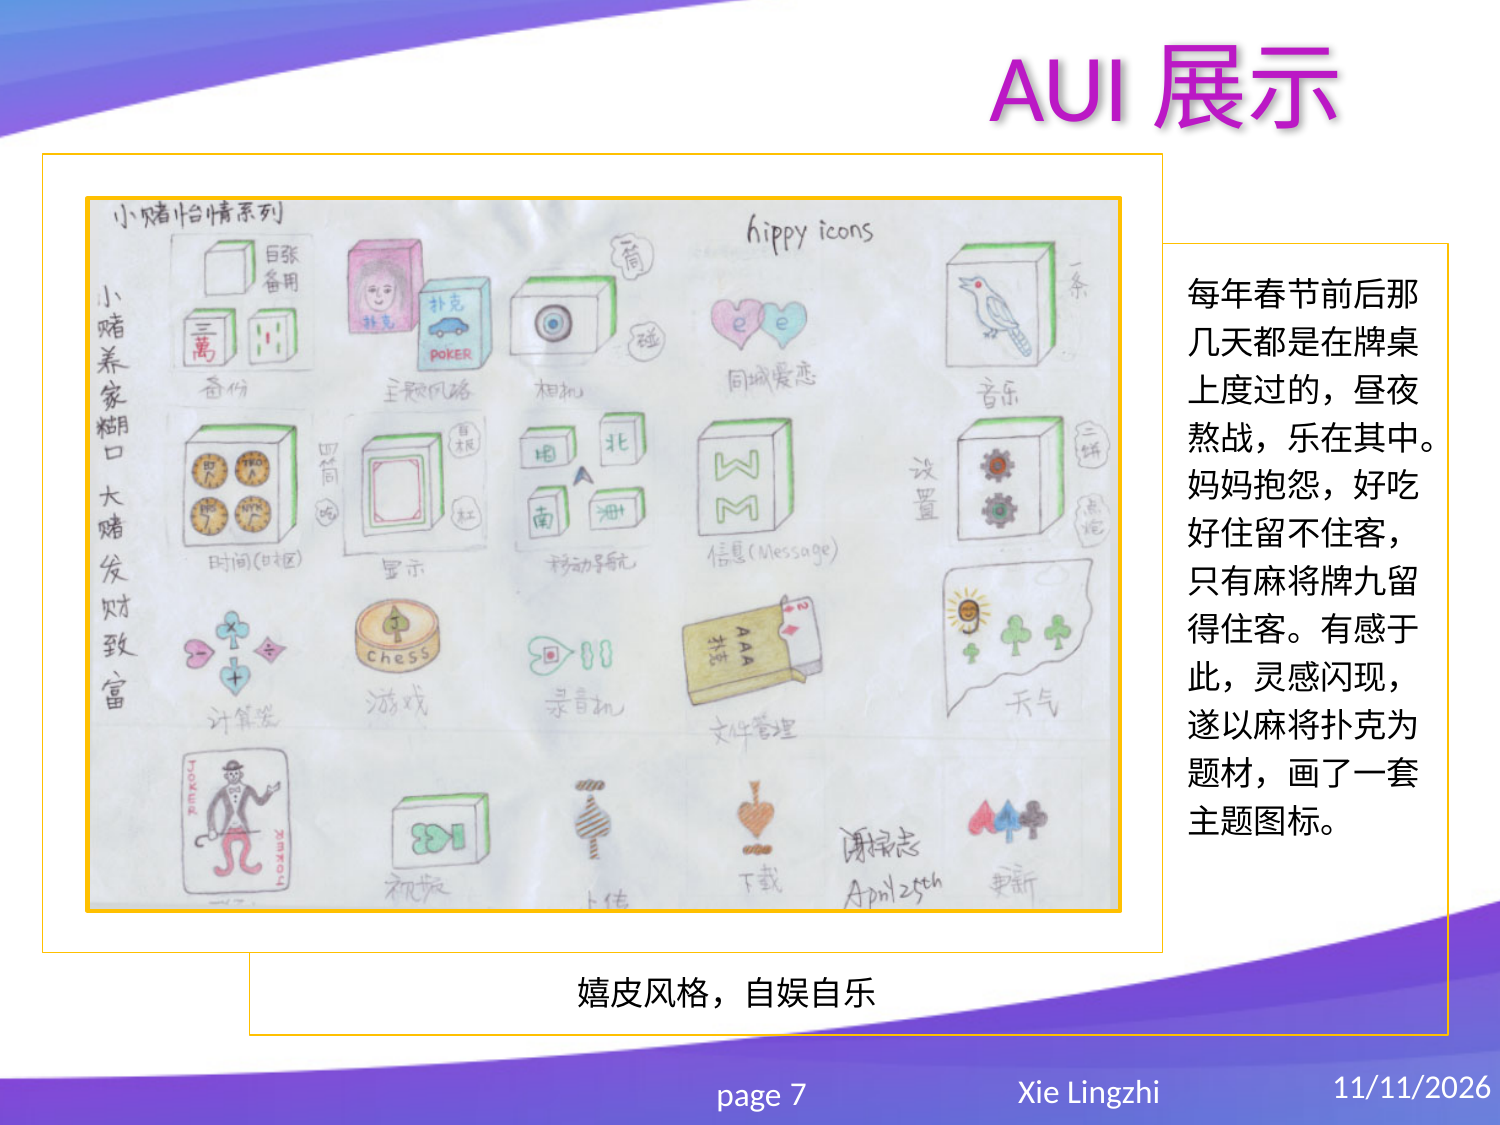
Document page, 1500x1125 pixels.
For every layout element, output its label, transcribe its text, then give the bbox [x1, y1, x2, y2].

text_box 嬉皮风格，自娱自乐 [562, 964, 892, 1019]
picture [0, 0, 1500, 1125]
text_box AUI展示 [974, 17, 1365, 148]
text_box [41, 152, 1165, 954]
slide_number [1316, 1055, 1500, 1116]
text_box [248, 241, 1450, 1037]
slide_number 7 [774, 1062, 846, 1123]
text_box 每年春节前后那几天都是在牌桌上度过的，昼夜熬战，乐在其中。妈妈抱怨，好吃好住留不住客，只有麻将牌九留得住客。有感于此，灵感闪现，遂以麻将扑克为题材，画了一套主题图标。 [1172, 257, 1456, 848]
